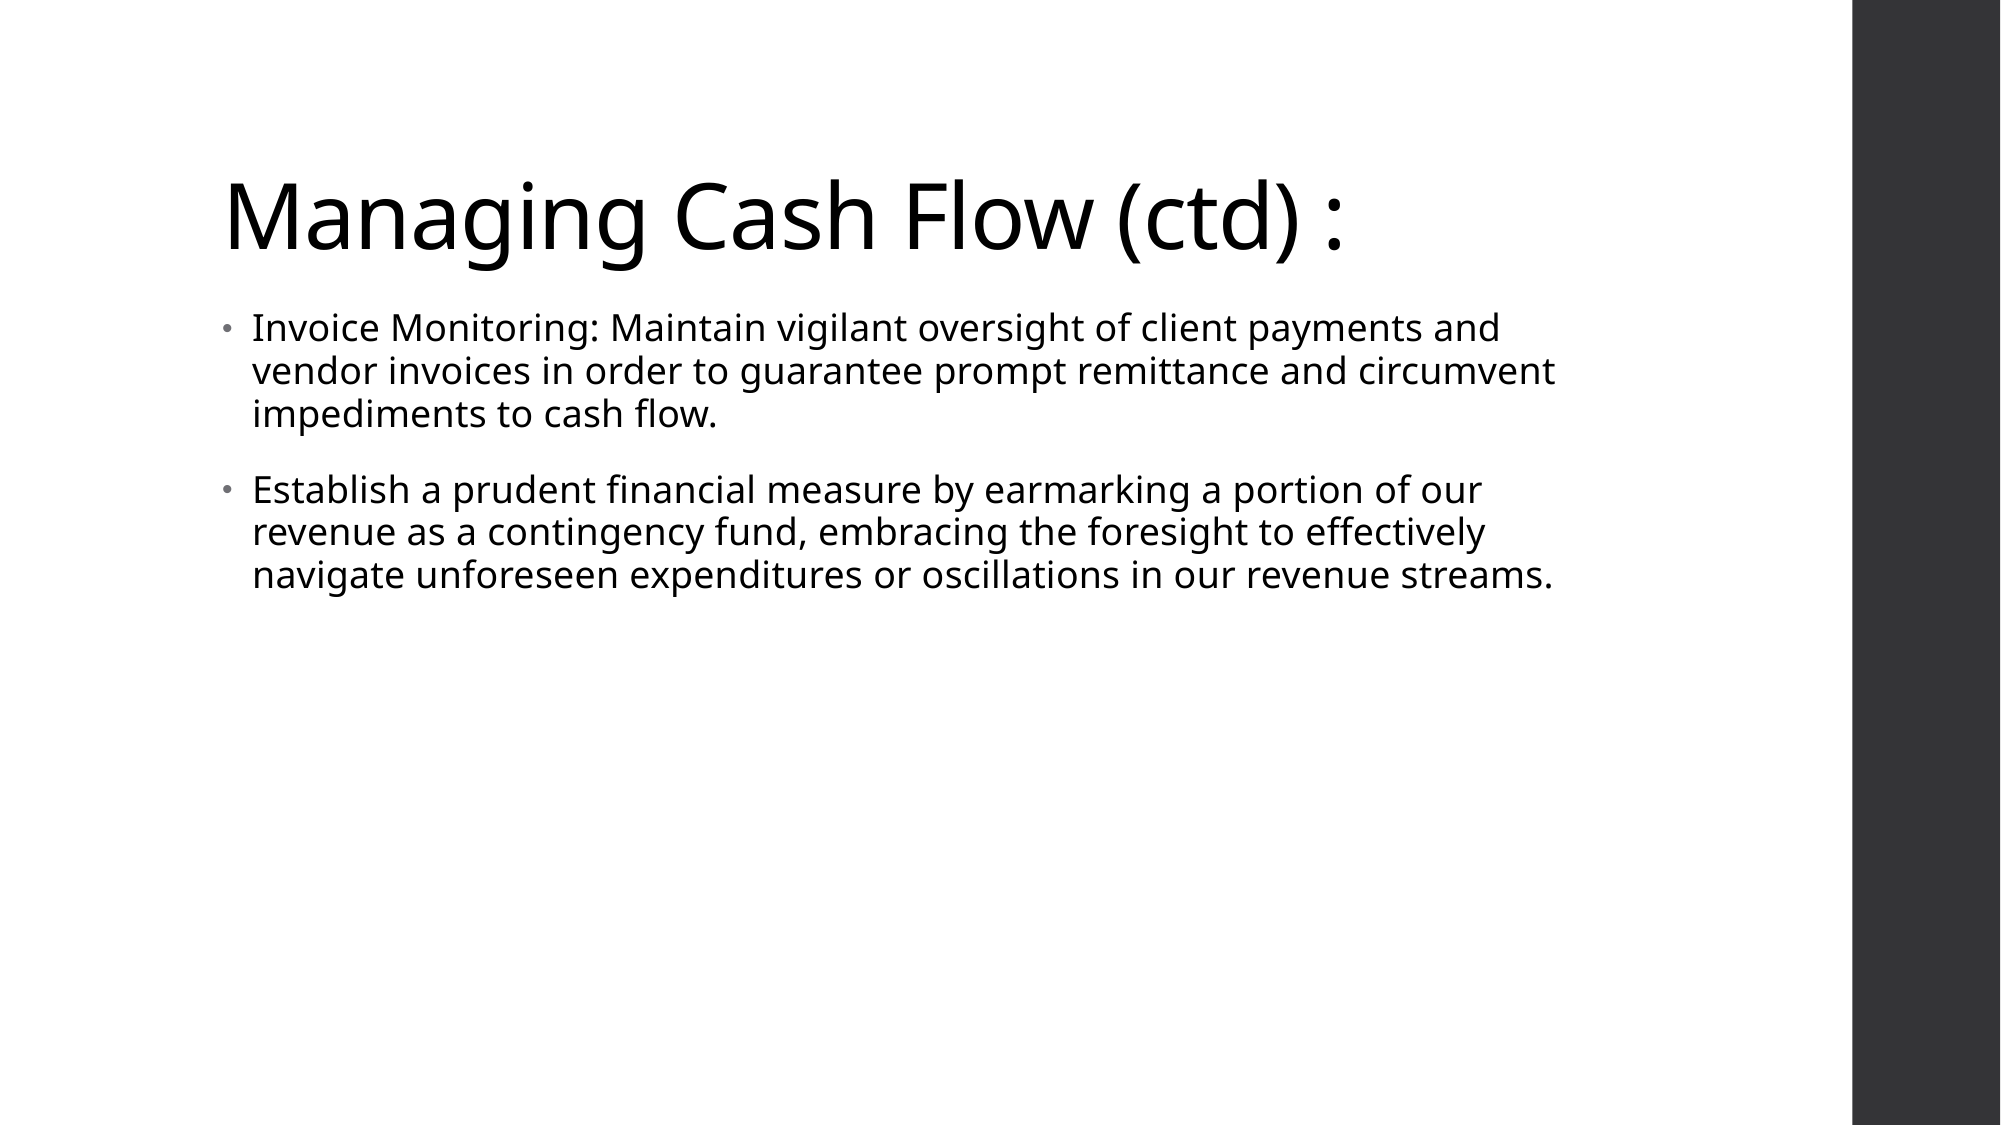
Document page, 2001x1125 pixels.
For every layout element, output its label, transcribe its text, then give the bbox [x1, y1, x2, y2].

list Invoice Monitoring: Maintain vigilant oversight of client payments and vendor invoices in order to guarantee prompt remittance and circumvent impediments to cash flow. Establish a prudent financial measure by earmarking a portion of our revenue as a contingency fund, embracing the foresight to effectively navigate unforeseen expenditures or oscillations in our revenue streams. [206, 299, 1617, 1014]
title Managing Cash Flow (ctd) : [206, 60, 1797, 278]
